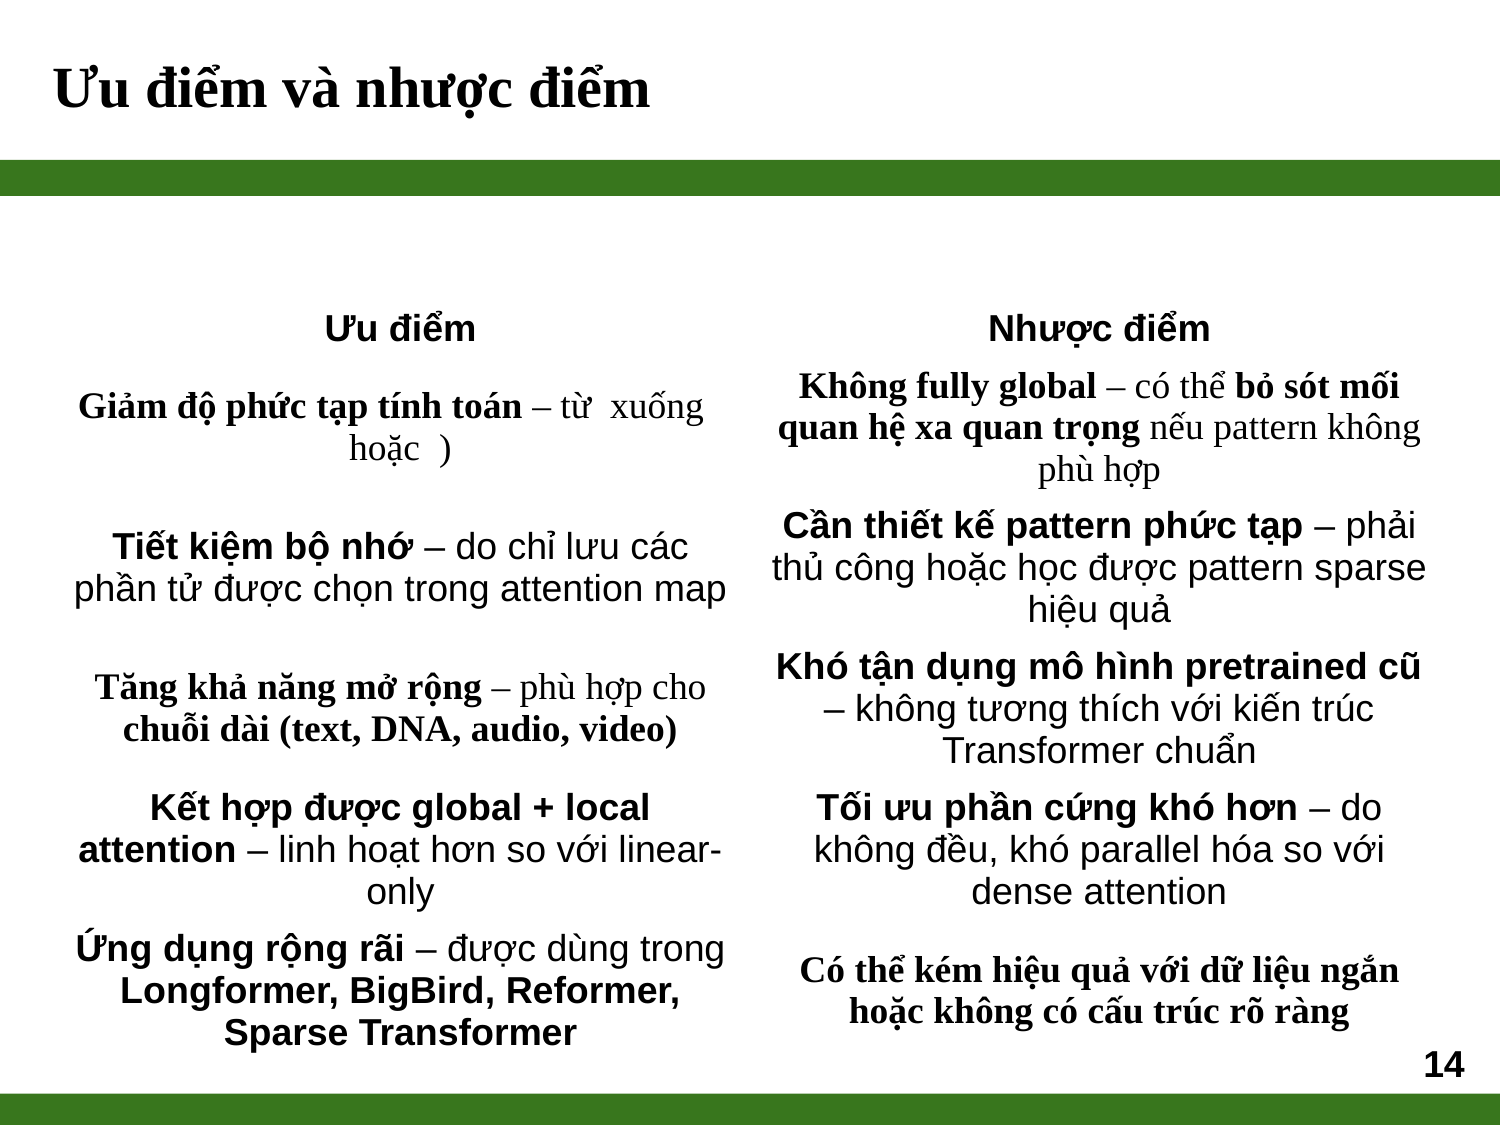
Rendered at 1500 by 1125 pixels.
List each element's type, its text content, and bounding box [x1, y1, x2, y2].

slide_number 14 [1389, 1019, 1480, 1106]
title Ưu điểm và nhược điểm [37, 33, 1435, 159]
